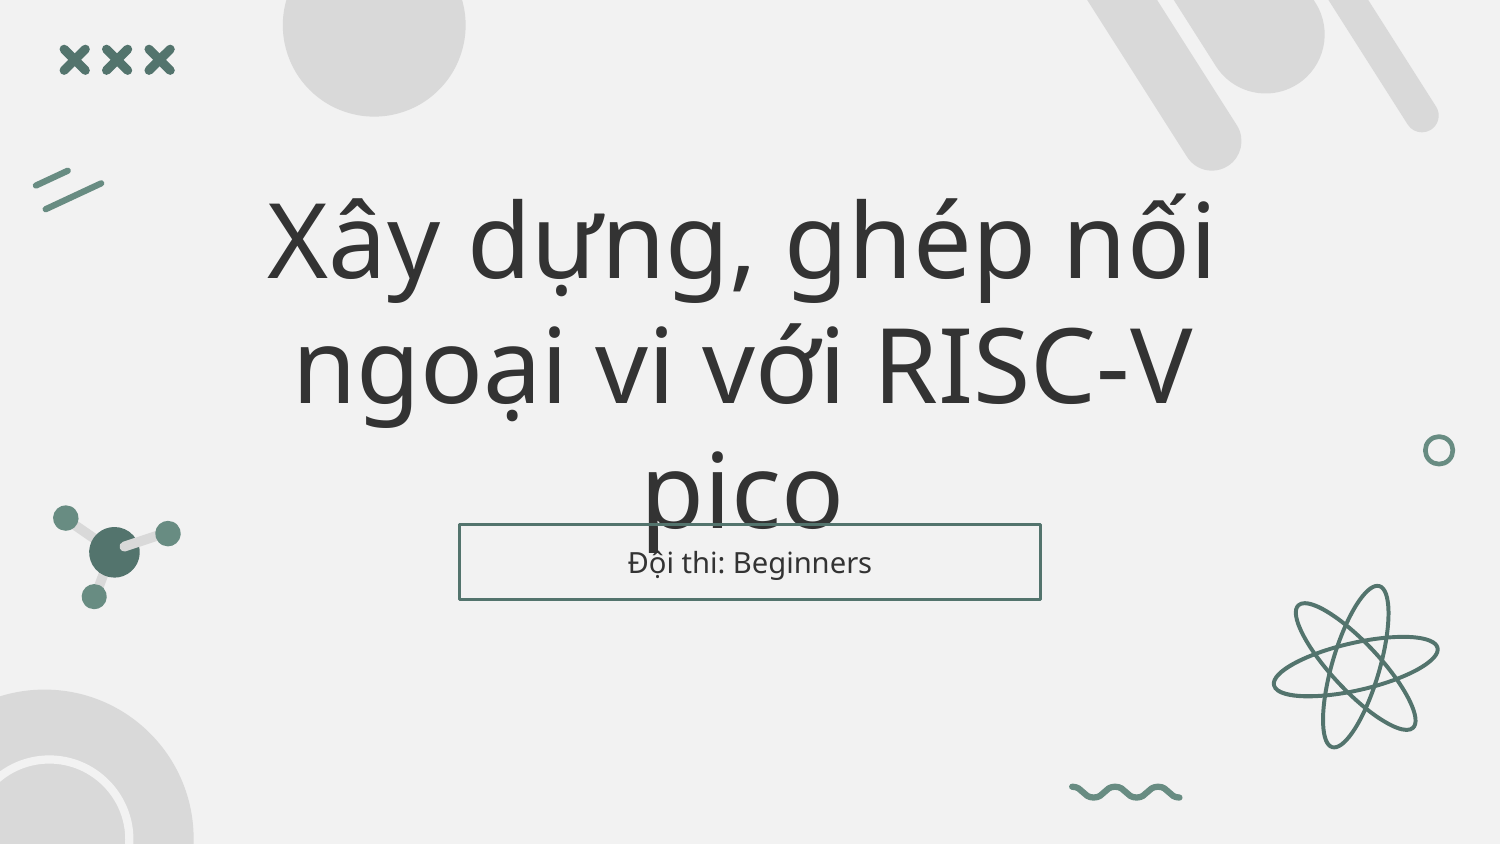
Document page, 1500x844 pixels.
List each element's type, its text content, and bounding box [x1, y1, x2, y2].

title Xây dựng, ghép nối ngoại vi với RISC-V pico [193, 206, 1292, 518]
subtitle Đội thi: Beginners [458, 523, 1042, 601]
